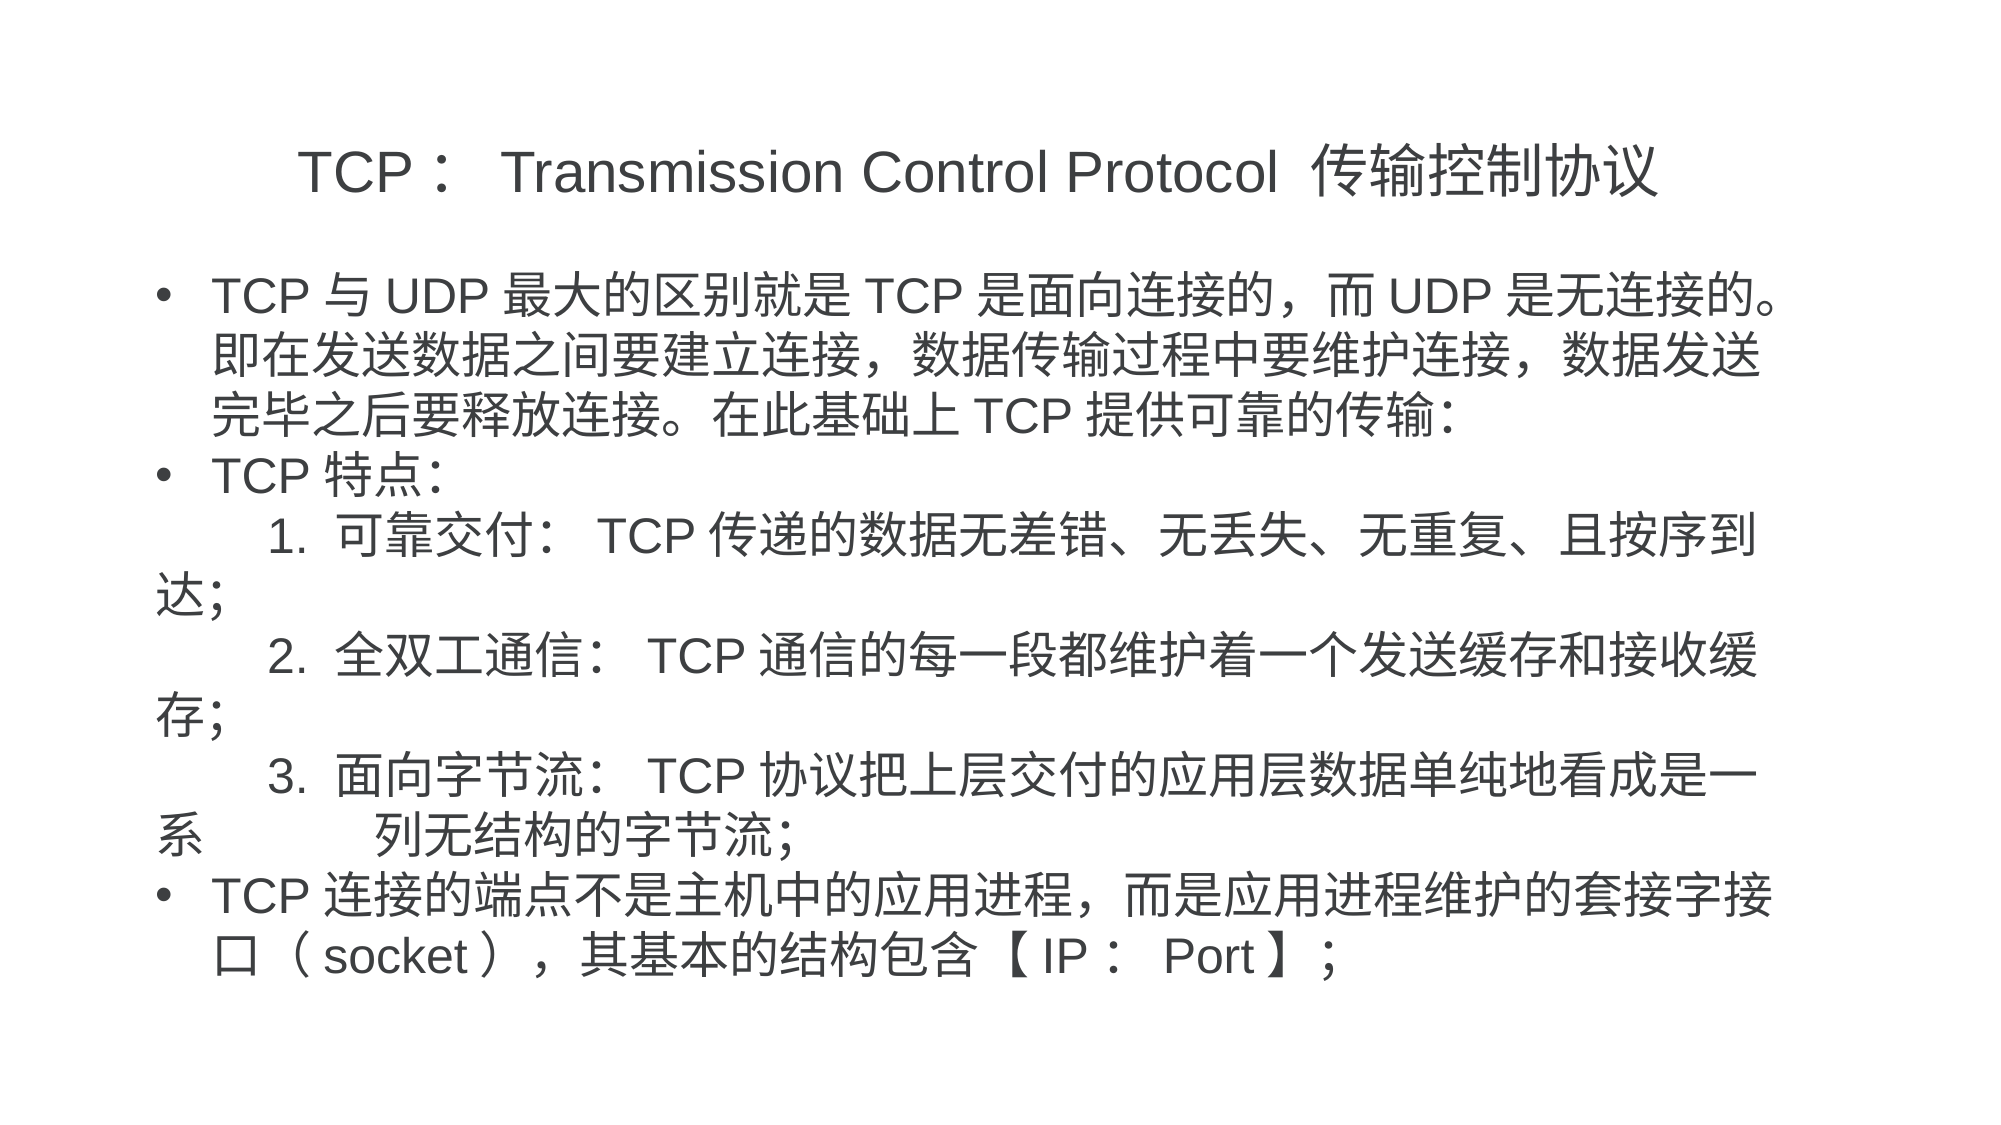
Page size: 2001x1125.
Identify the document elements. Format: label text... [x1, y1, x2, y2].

text_box TCP：Transmission Control Protocol 传输控制协议 TCP与UDP最大的区别就是TCP是面向连接的，而UDP是无连接的。即在发送数据之间要建立连接，数据传输过程中要维护连接，数据发送完毕之后要释放连接。在此基础上TCP提供可靠的传输： TCP特点： 1. 可靠交付：TCP传递的数据无差错、无丢失、无重复、且按序到达； 2. 全双工通信：TCP通信的每一段都维护着一个发送缓存和接收缓存； 3. 面向字节流：TCP协议把上层交付的应用层数据单纯地看成是一系 列无结构的字节流； TCP连接的端点不是主机中的应用进程，而是应用进程维护的套接字接口（socket），其基本的结构包含【IP：Port】； [140, 126, 1818, 1112]
